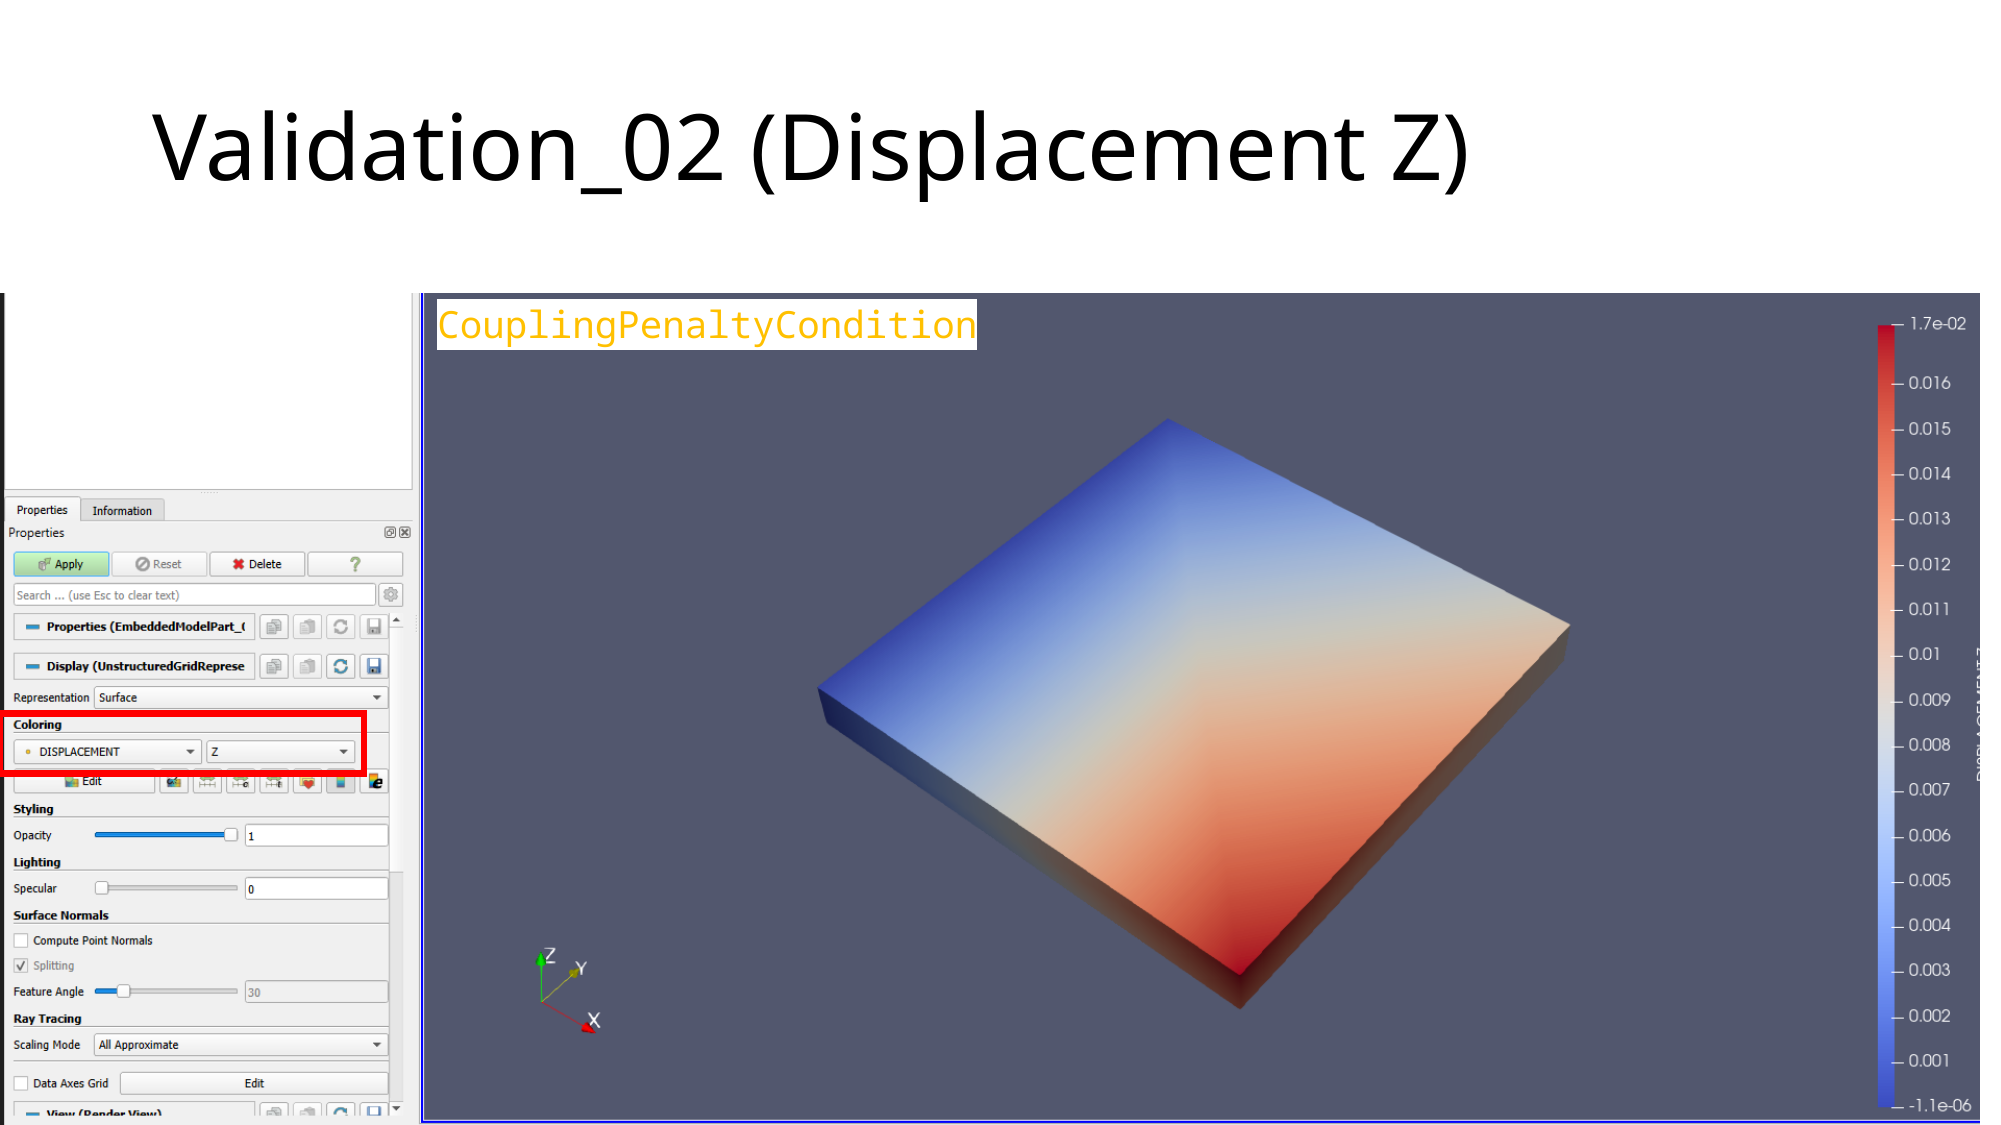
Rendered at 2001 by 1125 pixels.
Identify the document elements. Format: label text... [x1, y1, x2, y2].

title Validation_02 (Displacement Z) [137, 59, 1669, 242]
picture [0, 293, 1980, 1125]
